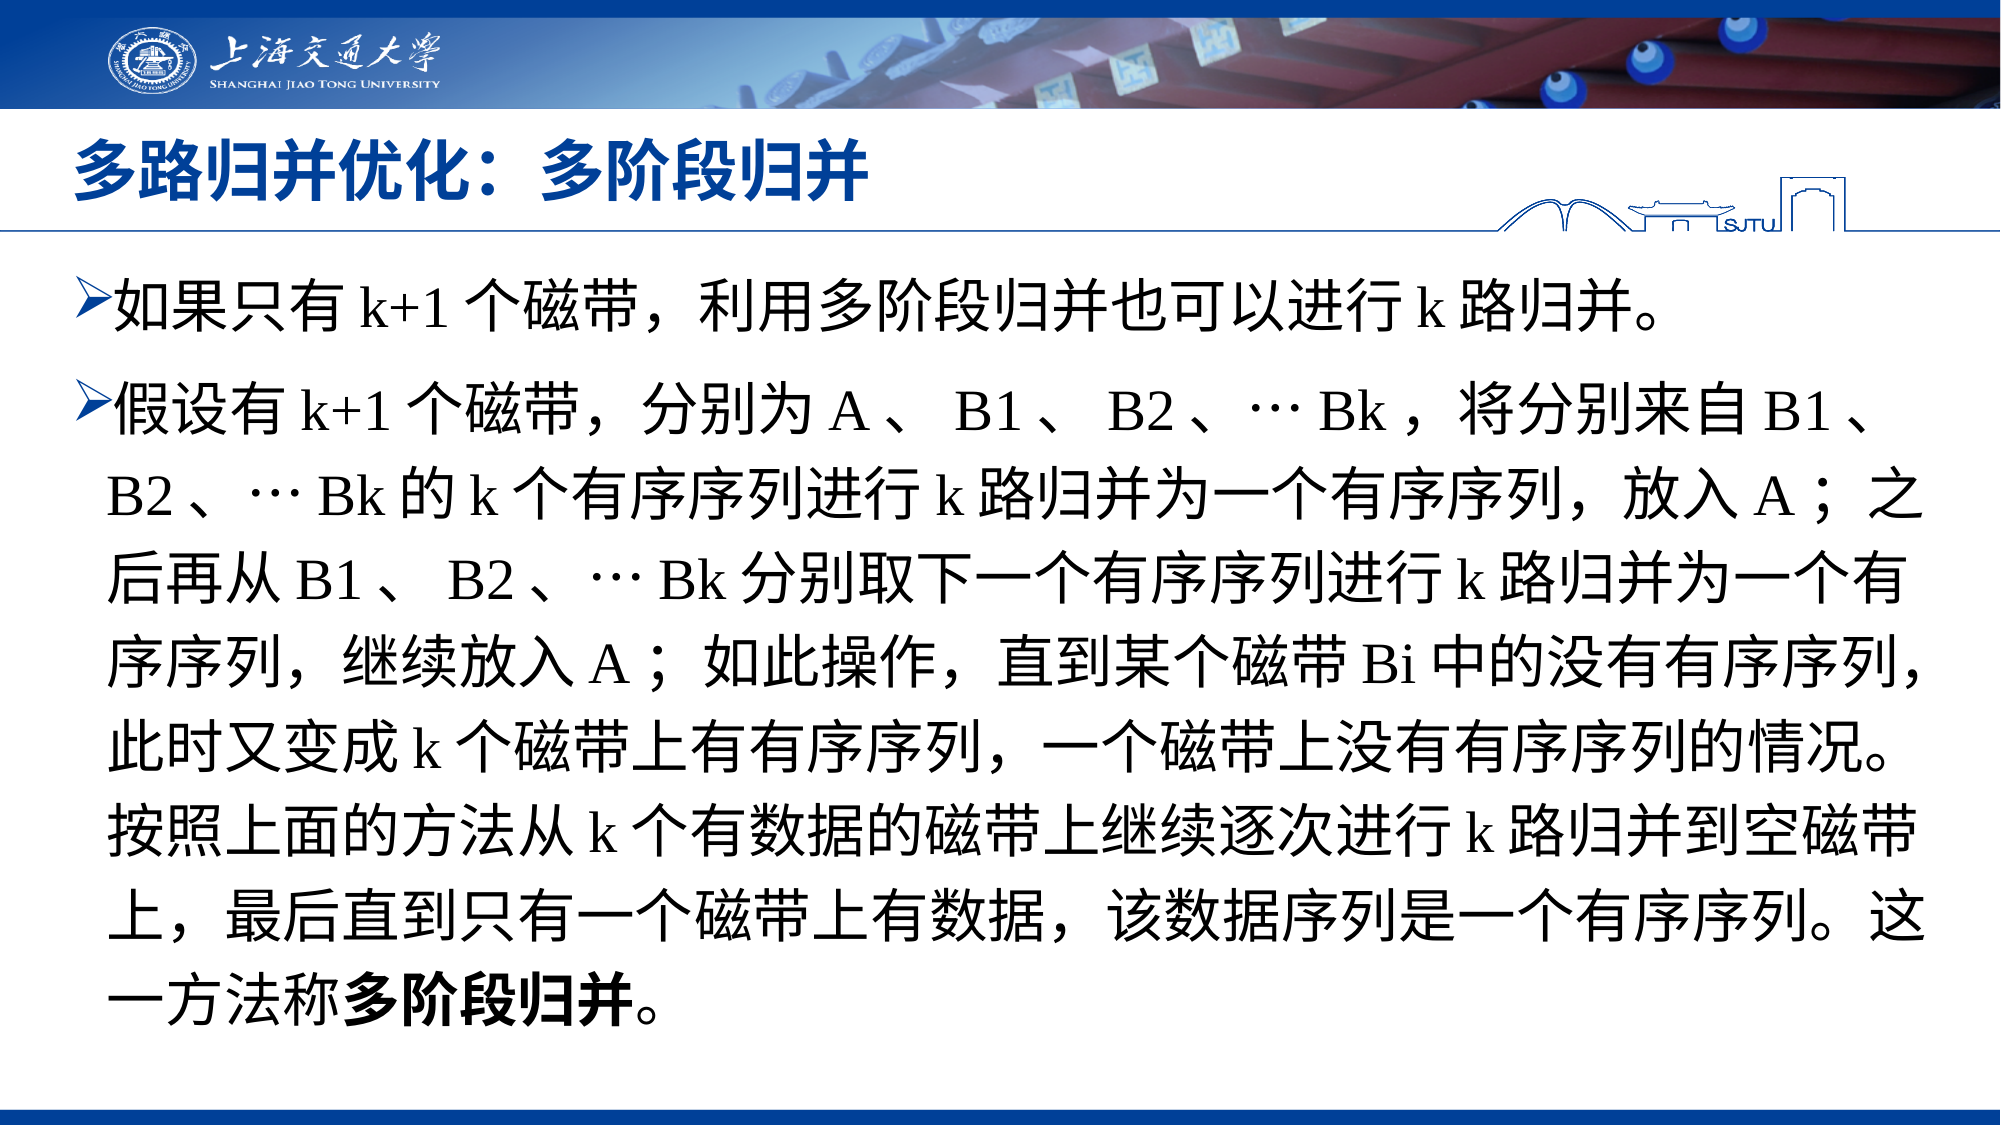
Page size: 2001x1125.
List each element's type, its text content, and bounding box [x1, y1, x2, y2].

picture [0, 0, 2001, 109]
title 多路归并优化：多阶段归并 [56, 126, 968, 221]
list 如果只有k+1个磁带，利用多阶段归并也可以进行k路归并。 假设有k+1个磁带，分别为A、B1、B2、…Bk，将分别来自B1、B2、…Bk的k个有序序列进行k路归并为一个有序序列，放入A；之后再从B1、B2、…Bk分别取下一个有序序列进行k路归并为一个有序序列，继续放入A；如此操作，直到某个磁带Bi中的没有有序序列，此时又变成k个磁带上有有序序列，一个磁带上没有有序序列的情况。按照上面的方法从k个有数据的磁带上继续逐次进行k路归并到空磁带上，最后直到只有一个磁带上有数据，该数据序列是一个有序序列。这一方法称多阶段归并。 [56, 247, 1951, 1042]
